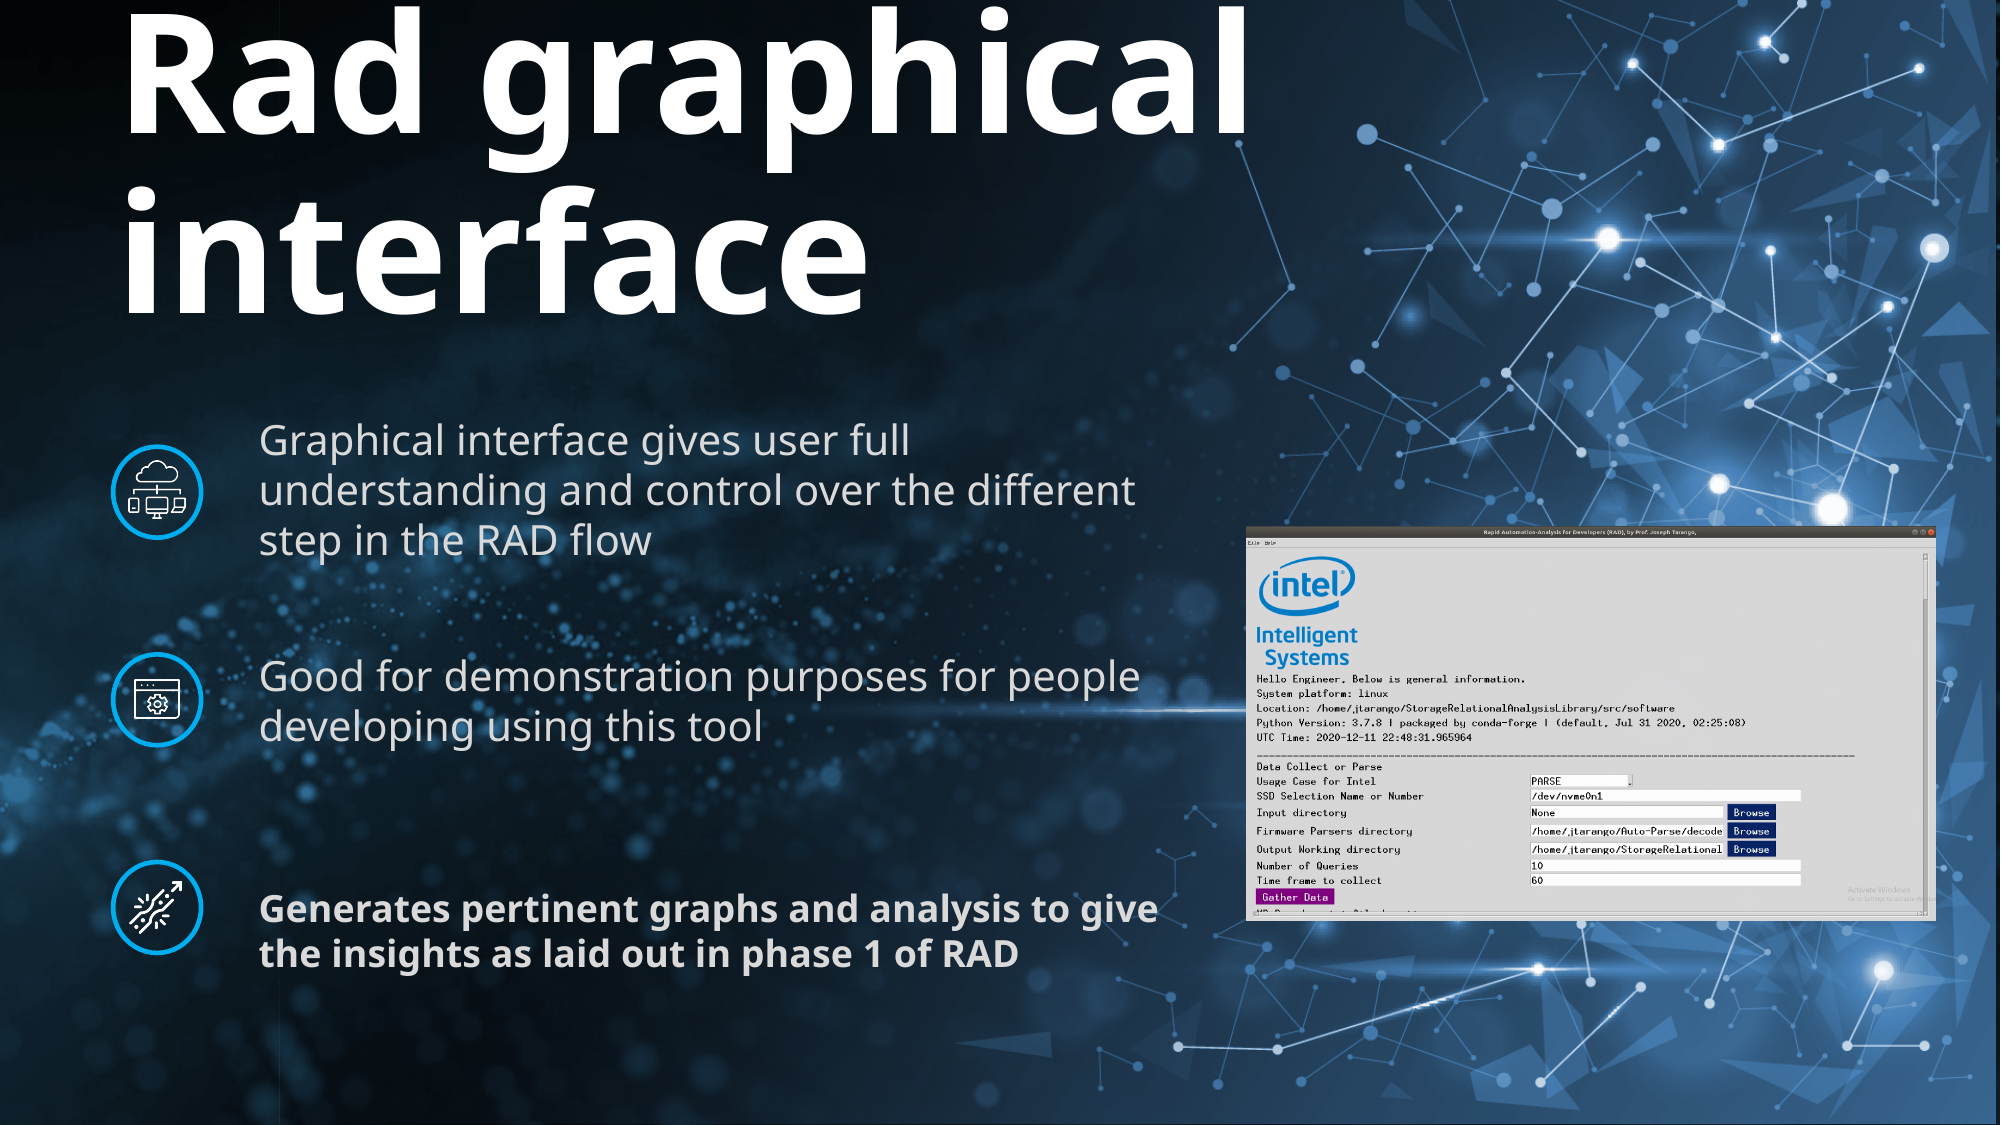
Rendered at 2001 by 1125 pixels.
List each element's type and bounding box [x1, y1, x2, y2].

text_box [113, 861, 202, 953]
text_box [113, 446, 202, 538]
text_box [113, 654, 202, 746]
picture [0, 0, 2000, 1125]
